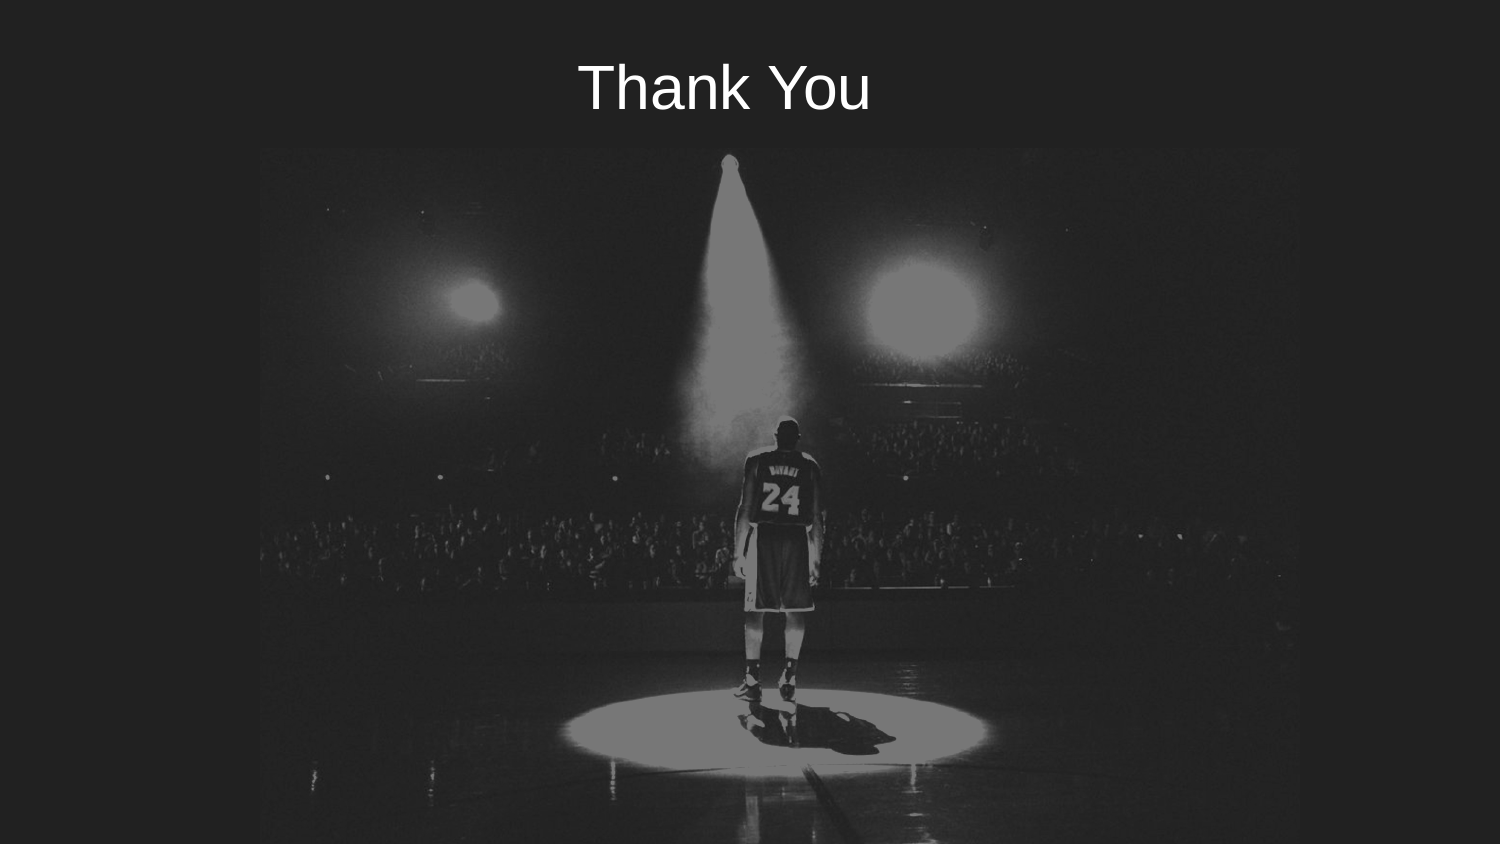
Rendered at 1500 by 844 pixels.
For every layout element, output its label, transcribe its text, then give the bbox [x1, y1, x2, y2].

text_box Thank You [342, 32, 1109, 147]
picture [259, 148, 1301, 844]
